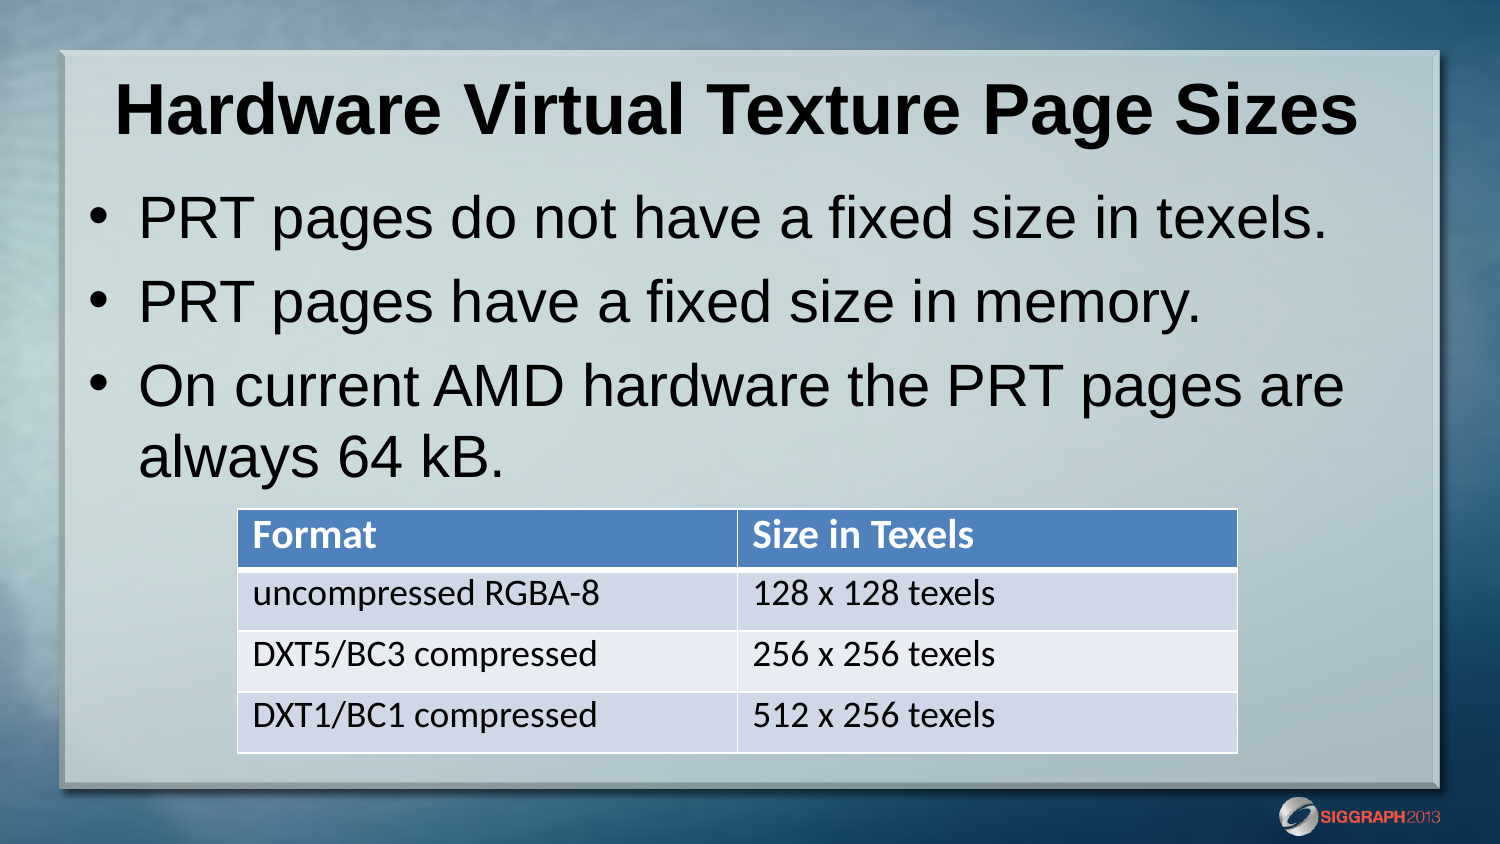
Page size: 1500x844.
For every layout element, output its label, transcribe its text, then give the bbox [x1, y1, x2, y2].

table_cell 128 x 128 texels [738, 573, 1237, 630]
table_header Size in Texels [738, 510, 1237, 567]
table_cell DXT5/BC3 compressed [238, 632, 737, 691]
table_cell 256 x 256 texels [738, 632, 1237, 691]
title Hardware Virtual Texture Page Sizes [62, 54, 1413, 157]
picture [0, 0, 1500, 844]
table_cell DXT1/BC1 compressed [238, 693, 737, 752]
list PRT pages do not have a fixed size in texels. PRT pages have a fixed size in memory. On current AMD hardware the PRT pages are always 64 kB. [75, 171, 1425, 497]
table_cell 512 x 256 texels [738, 693, 1237, 752]
table_cell uncompressed RGBA-8 [238, 573, 737, 630]
table_header Format [238, 510, 737, 567]
